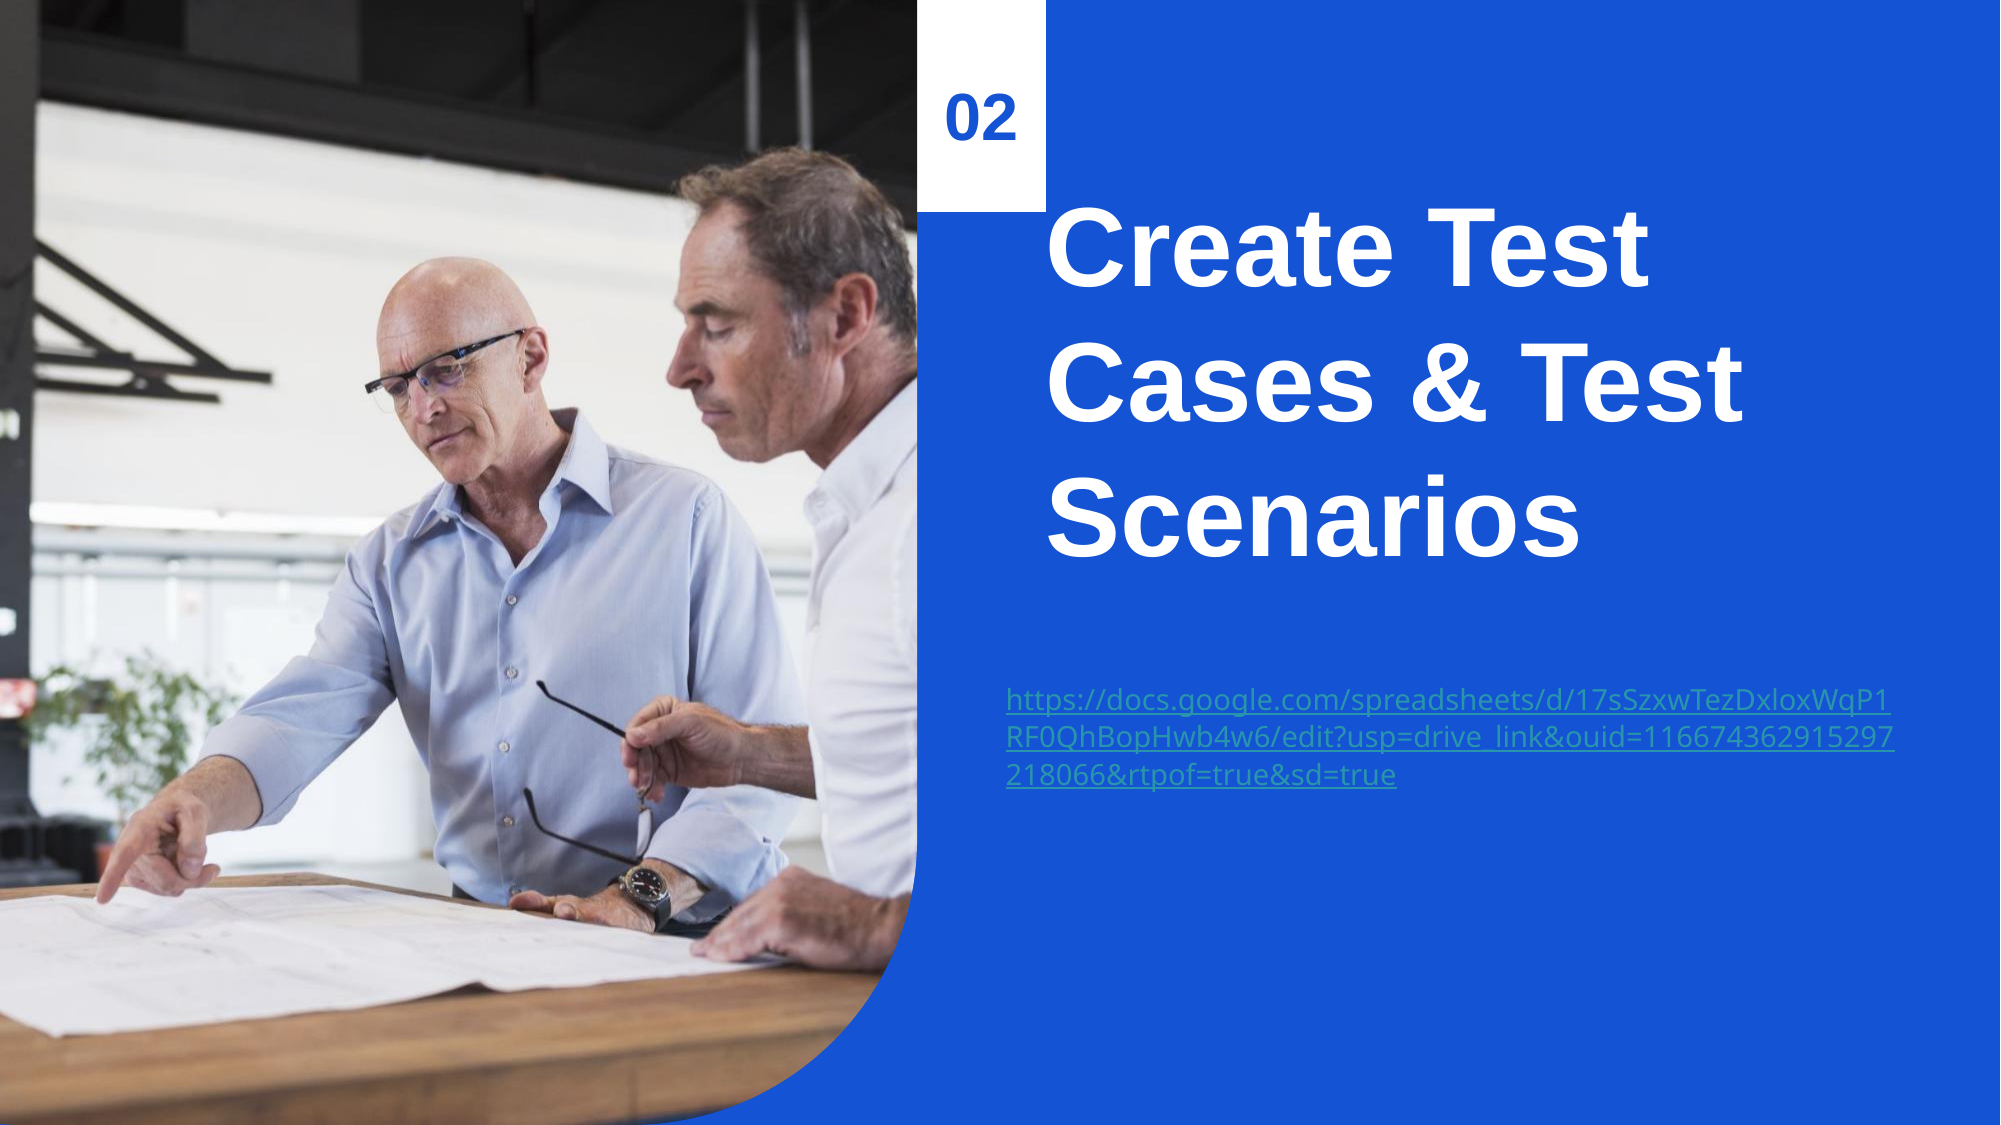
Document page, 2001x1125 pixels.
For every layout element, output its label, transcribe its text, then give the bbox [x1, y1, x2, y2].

subtitle https://docs.google.com/spreadsheets/d/17sSzxwTezDxloxWqP1RF0QhBopHwb4w6/edit?usp=drive_link&ouid=116674362915297218066&rtpof=true&sd=true [1005, 673, 1895, 931]
list 02 [918, 58, 1046, 169]
picture [0, 0, 918, 1125]
title Create Test Cases & Test Scenarios [1045, 74, 1935, 714]
